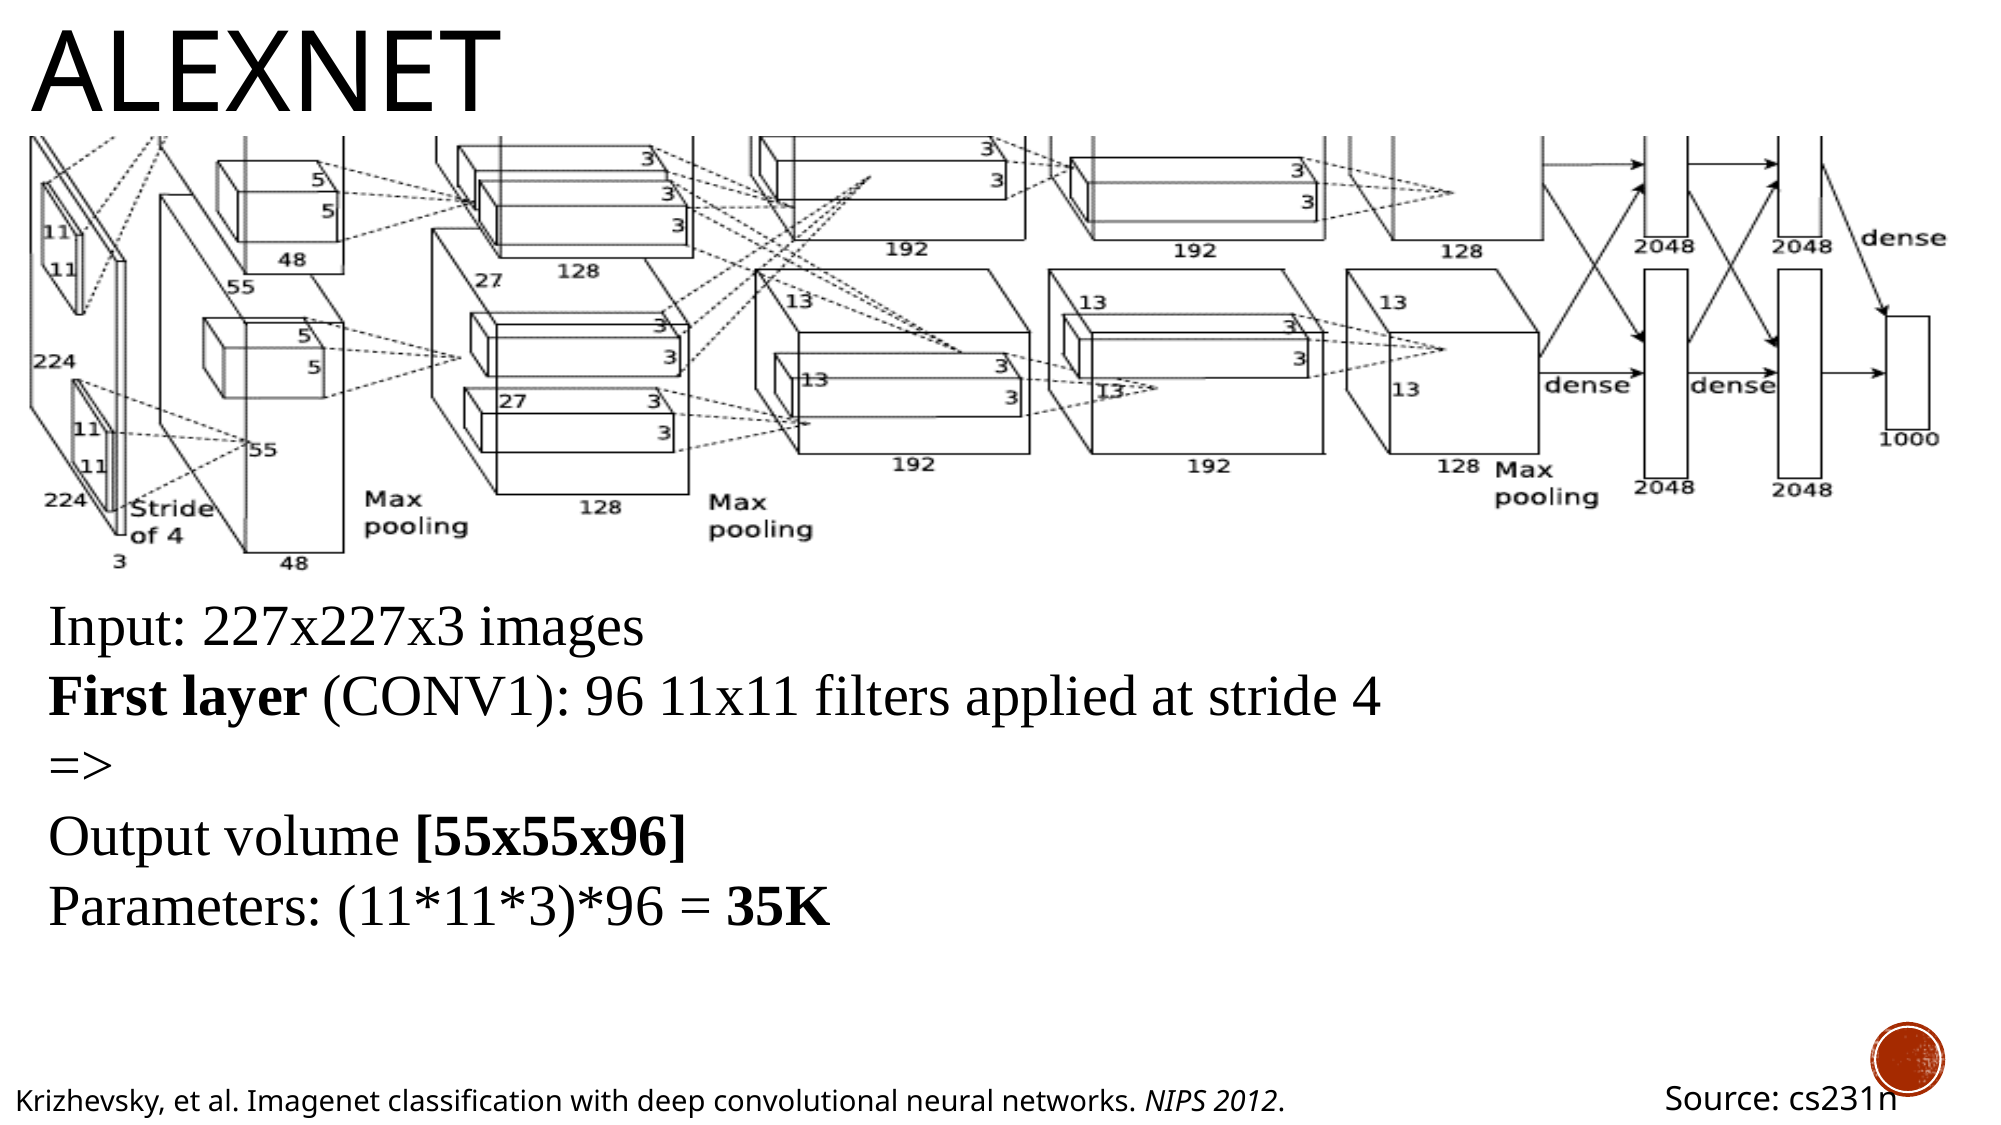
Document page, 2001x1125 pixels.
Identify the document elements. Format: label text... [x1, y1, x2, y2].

title AlexNet [16, 0, 1950, 136]
text_box Krizhevsky, et al. Imagenet classification with deep convolutional neural networks. NIPS 2012. [0, 1074, 1688, 1125]
text_box Source: cs231n [1650, 1069, 1914, 1125]
picture [0, 137, 1999, 575]
text_box Input: 227x227x3 images First layer (CONV1): 96 11x11 filters applied at stride 4 => Output volume [55x55x96] Parameters: (11*11*3)*96 = 35K [33, 580, 1984, 945]
